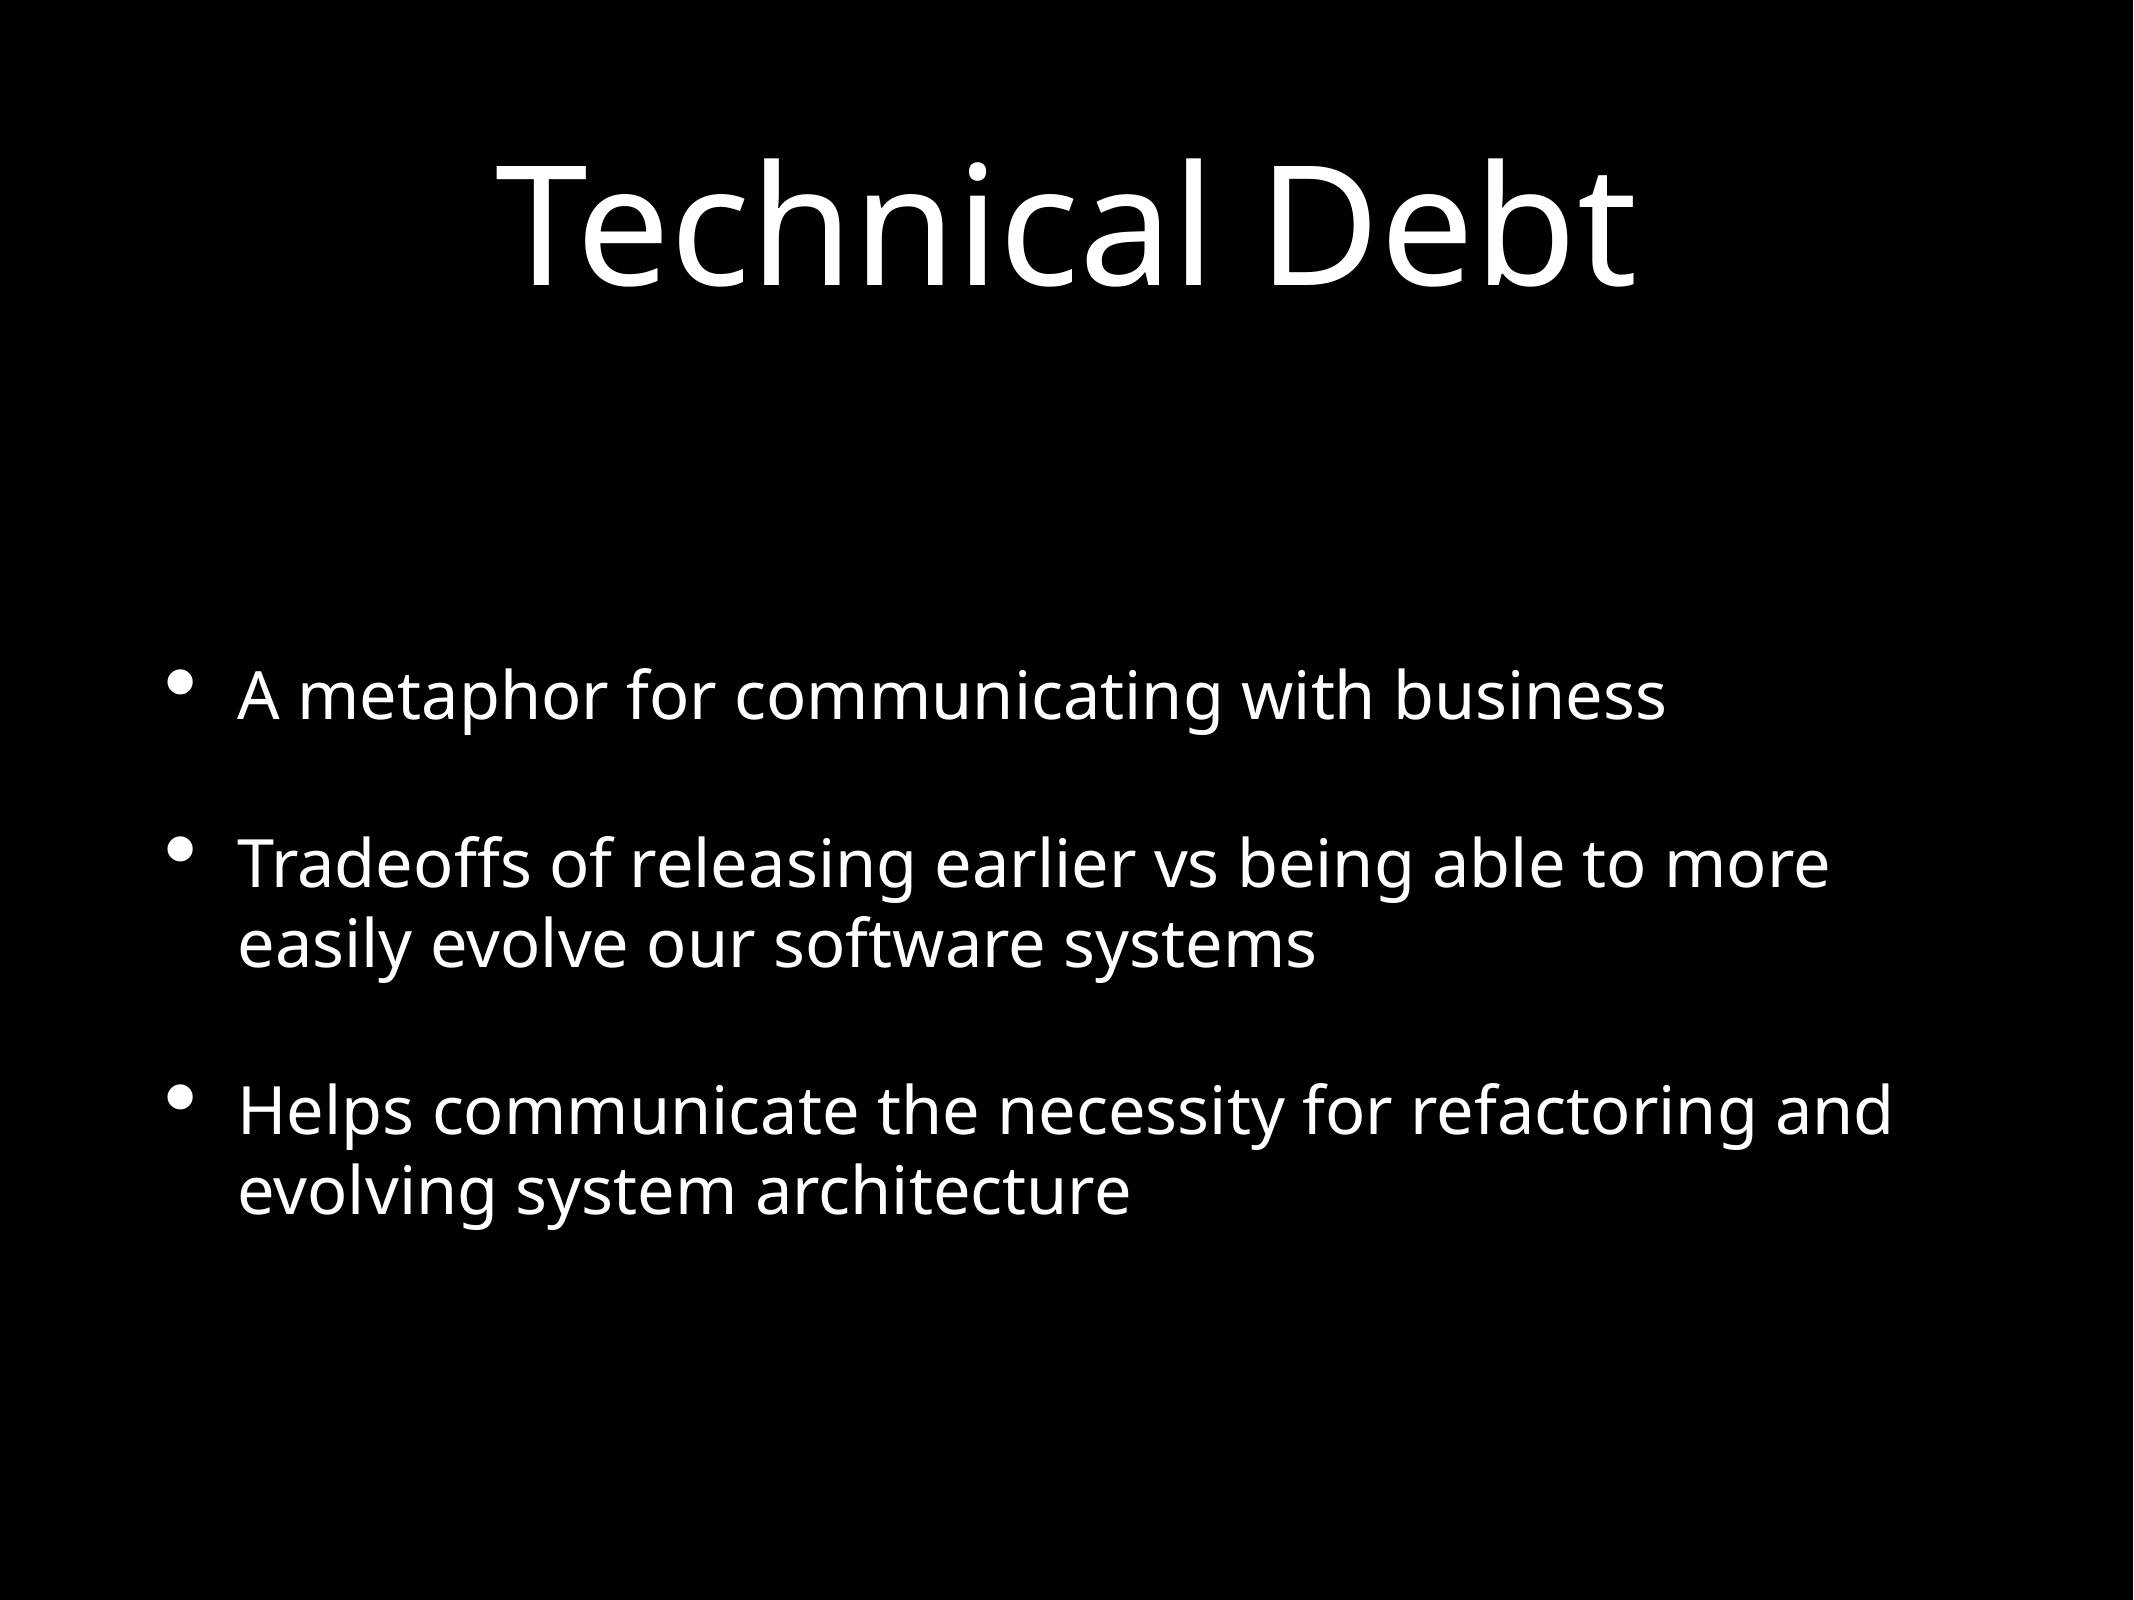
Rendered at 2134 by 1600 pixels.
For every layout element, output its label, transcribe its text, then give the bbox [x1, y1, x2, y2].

title Technical Debt [155, 41, 1978, 397]
list A metaphor for communicating with business Tradeoffs of releasing earlier vs being able to more easily evolve our software systems Helps communicate the necessity for refactoring and evolving system architecture [155, 424, 1978, 1457]
